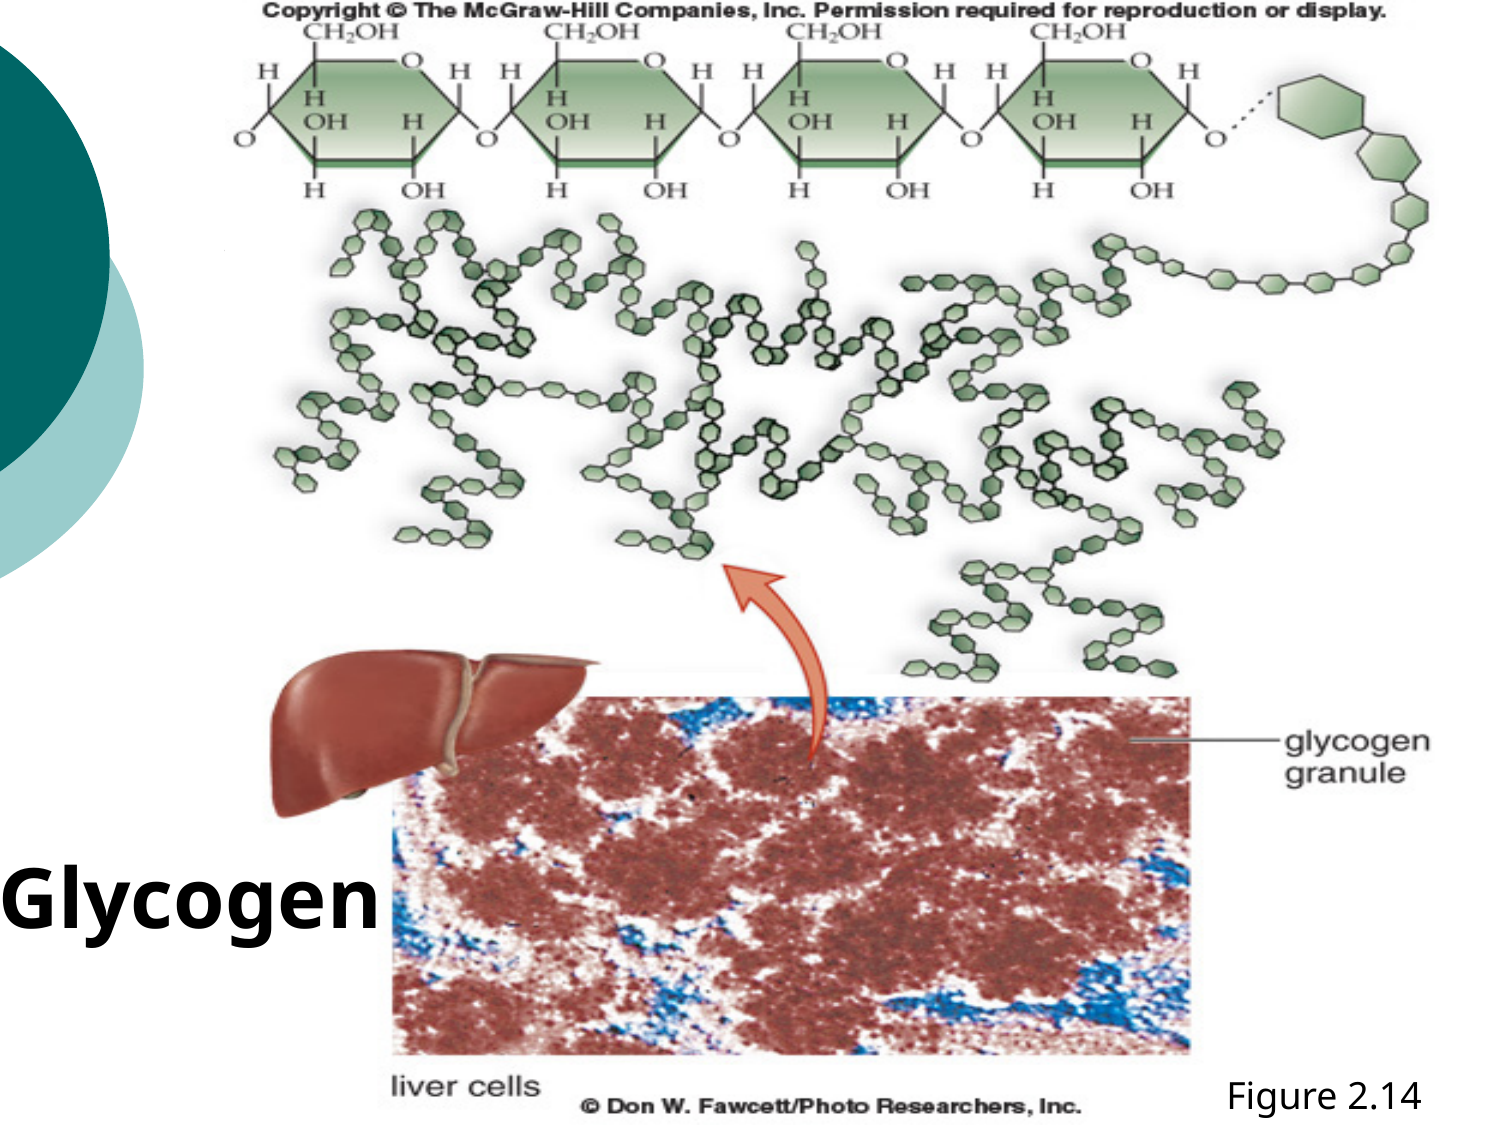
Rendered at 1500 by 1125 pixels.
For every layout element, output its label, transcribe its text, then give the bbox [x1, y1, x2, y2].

text_box Glycogen [0, 837, 219, 953]
picture [224, 0, 1439, 1125]
